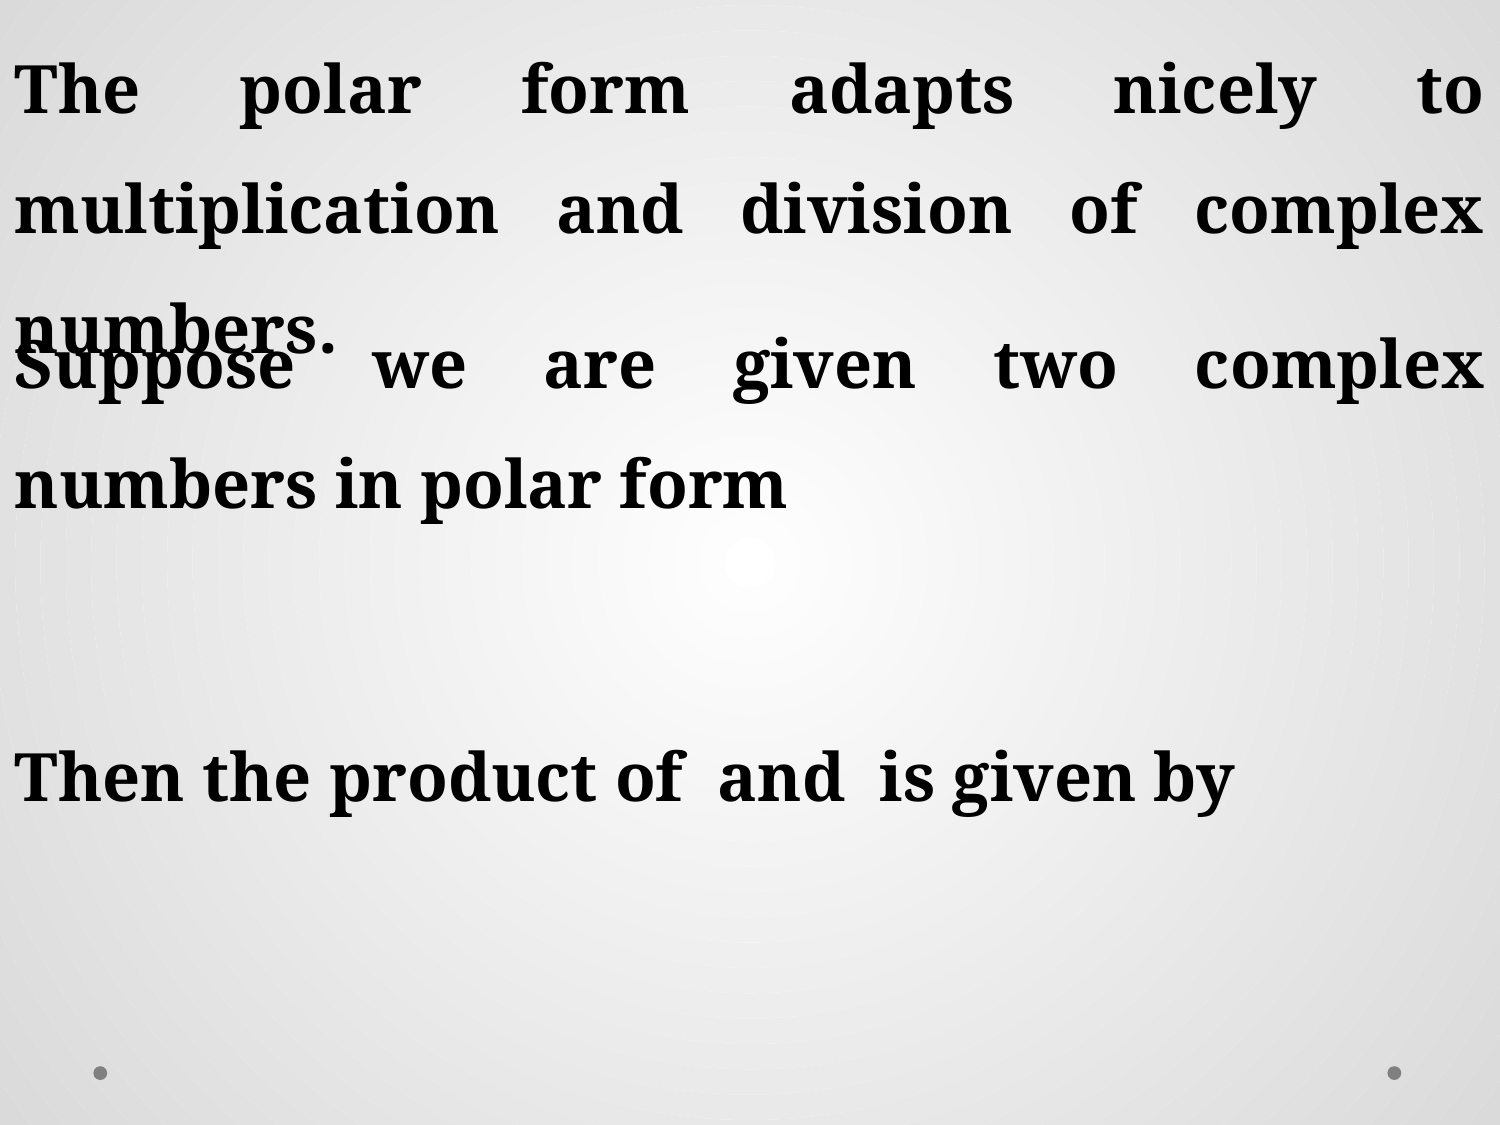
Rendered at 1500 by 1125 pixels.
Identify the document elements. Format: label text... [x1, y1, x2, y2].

text_box The polar form adapts nicely to multiplication and division of complex numbers. [0, 0, 1500, 375]
